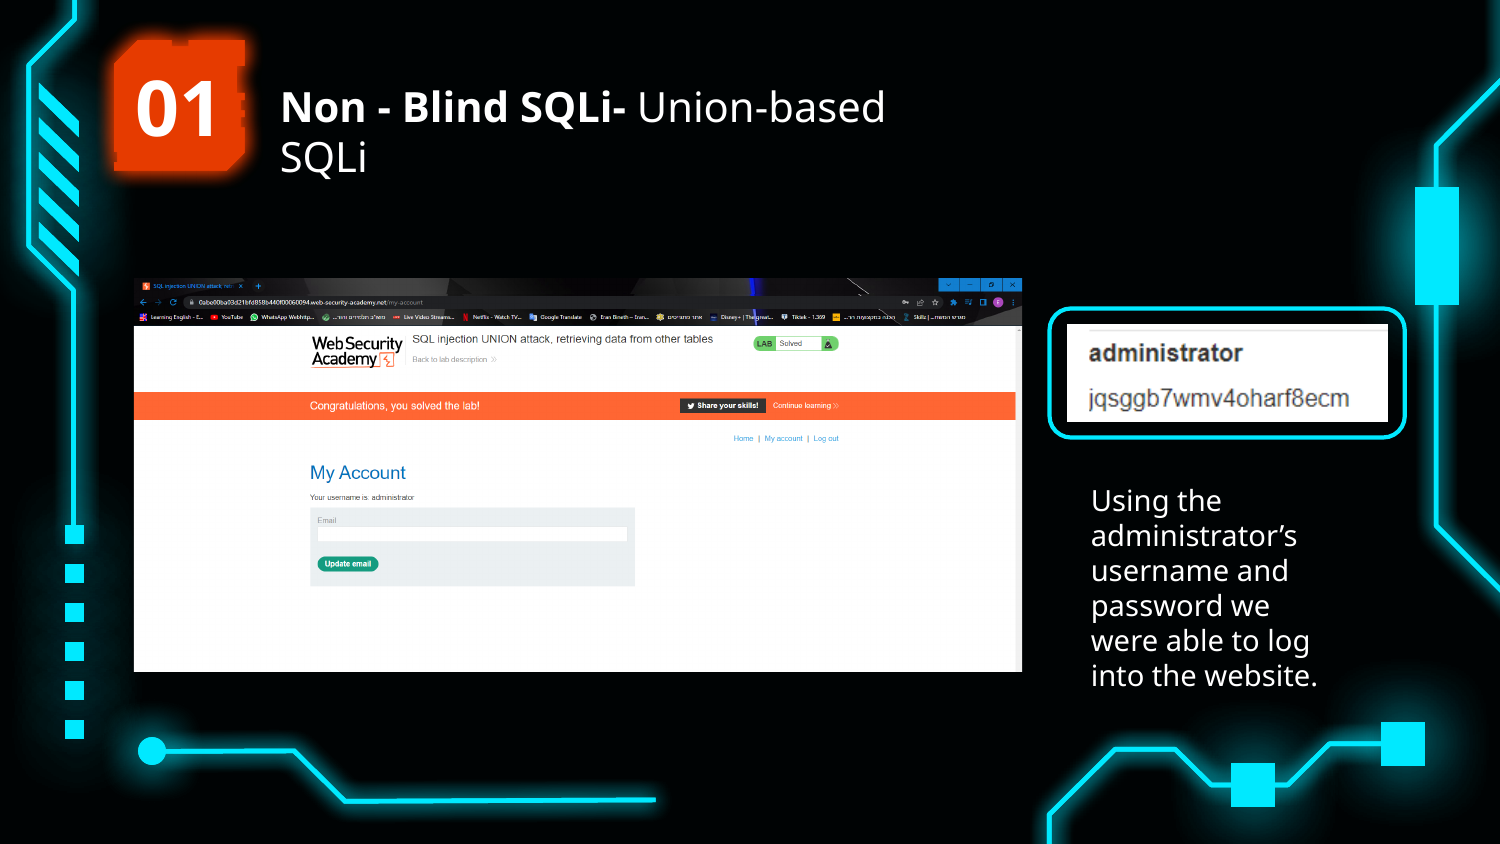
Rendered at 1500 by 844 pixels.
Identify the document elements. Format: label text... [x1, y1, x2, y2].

text_box [1047, 306, 1407, 440]
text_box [113, 39, 245, 171]
text_box Using the administrator’s username and password we were able to log into the website. [1076, 475, 1357, 700]
picture [1066, 324, 1388, 423]
picture [133, 278, 1023, 672]
text_box Non - Blind SQLi- Union-based SQLi [264, 80, 992, 130]
